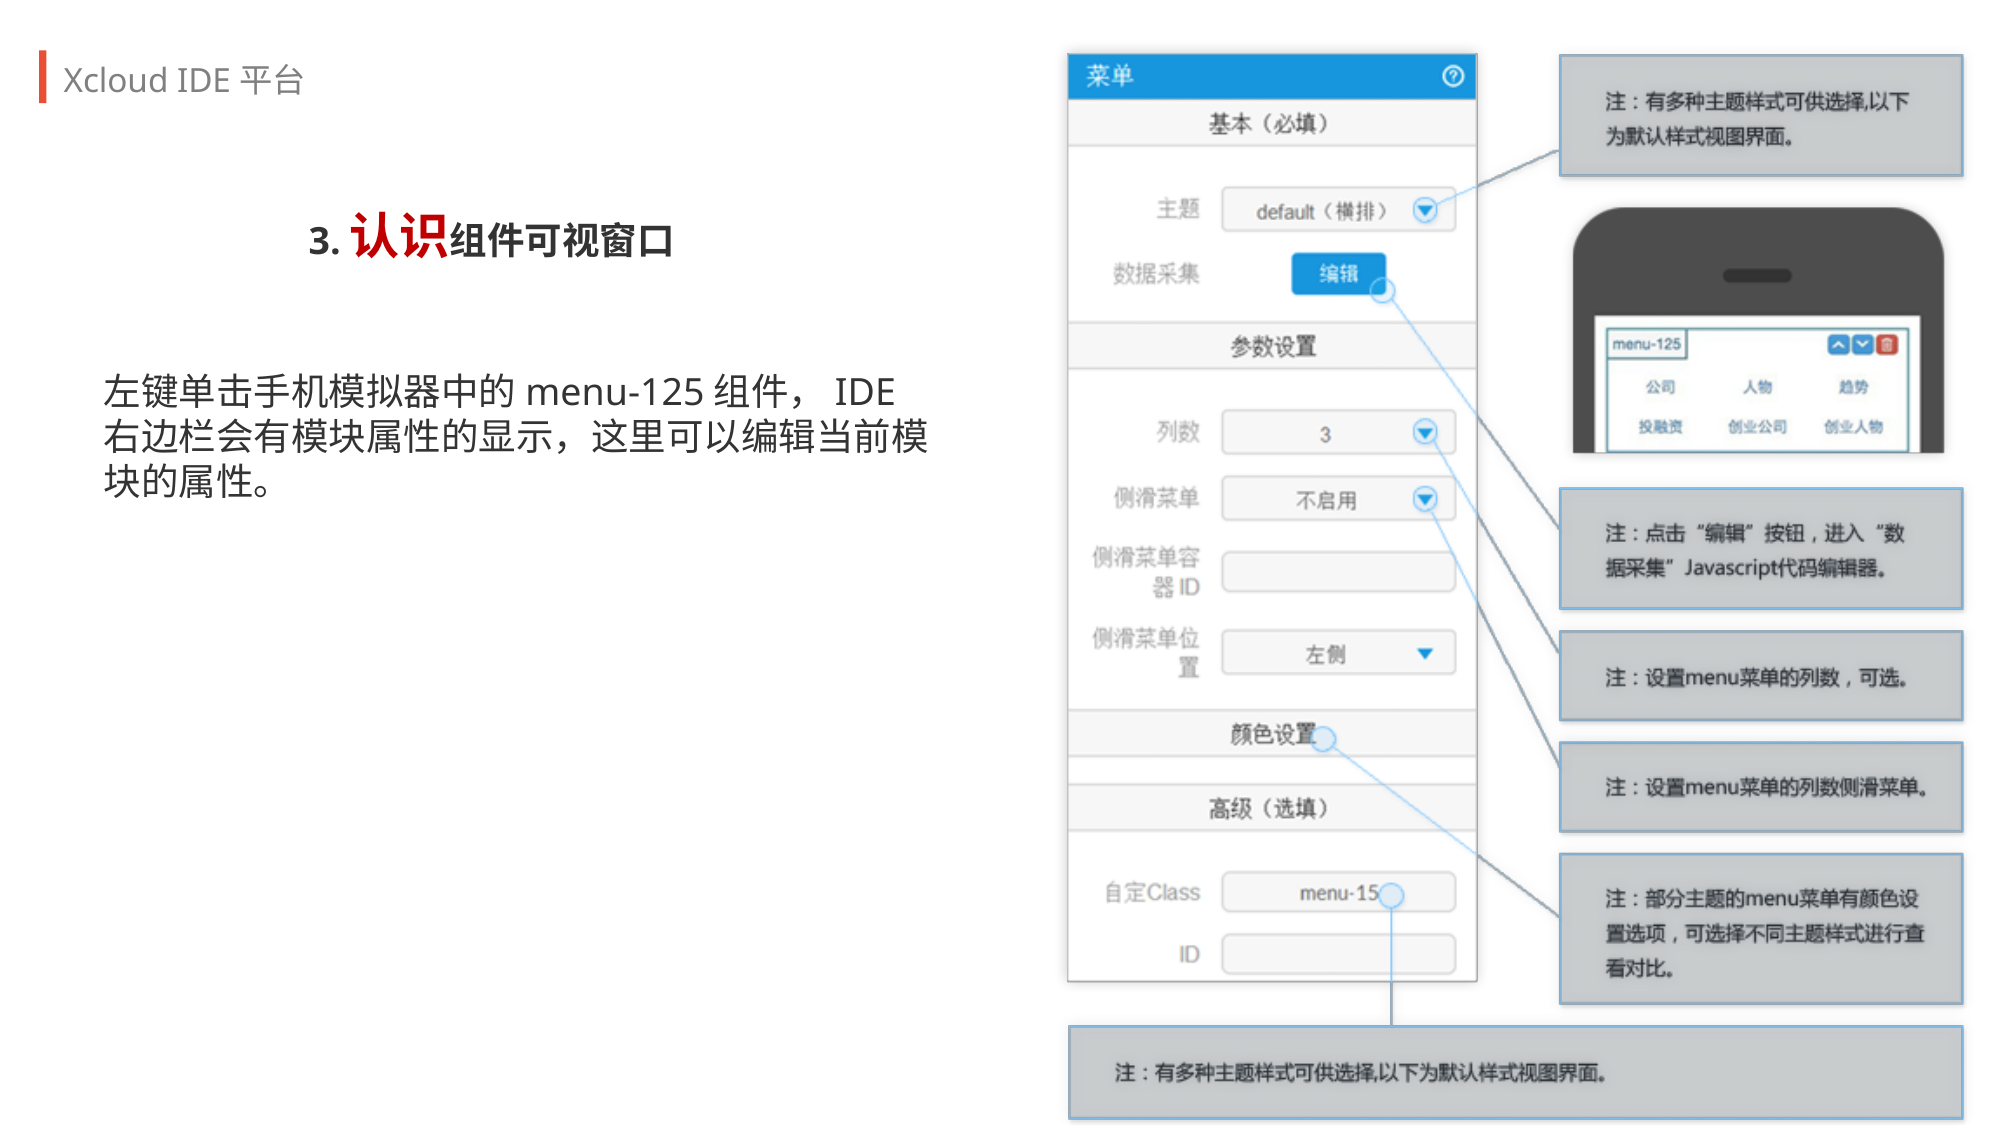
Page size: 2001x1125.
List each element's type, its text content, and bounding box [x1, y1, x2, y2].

text_box 左键单击手机模拟器中的menu-125组件，IDE右边栏会有模块属性的显示，这里可以编辑当前模块的属性。 [89, 360, 949, 511]
text_box Xcloud IDE平台 [63, 59, 314, 100]
picture [1067, 53, 1967, 1125]
text_box 3.认识组件可视窗口 [293, 197, 690, 273]
text_box [39, 50, 47, 104]
